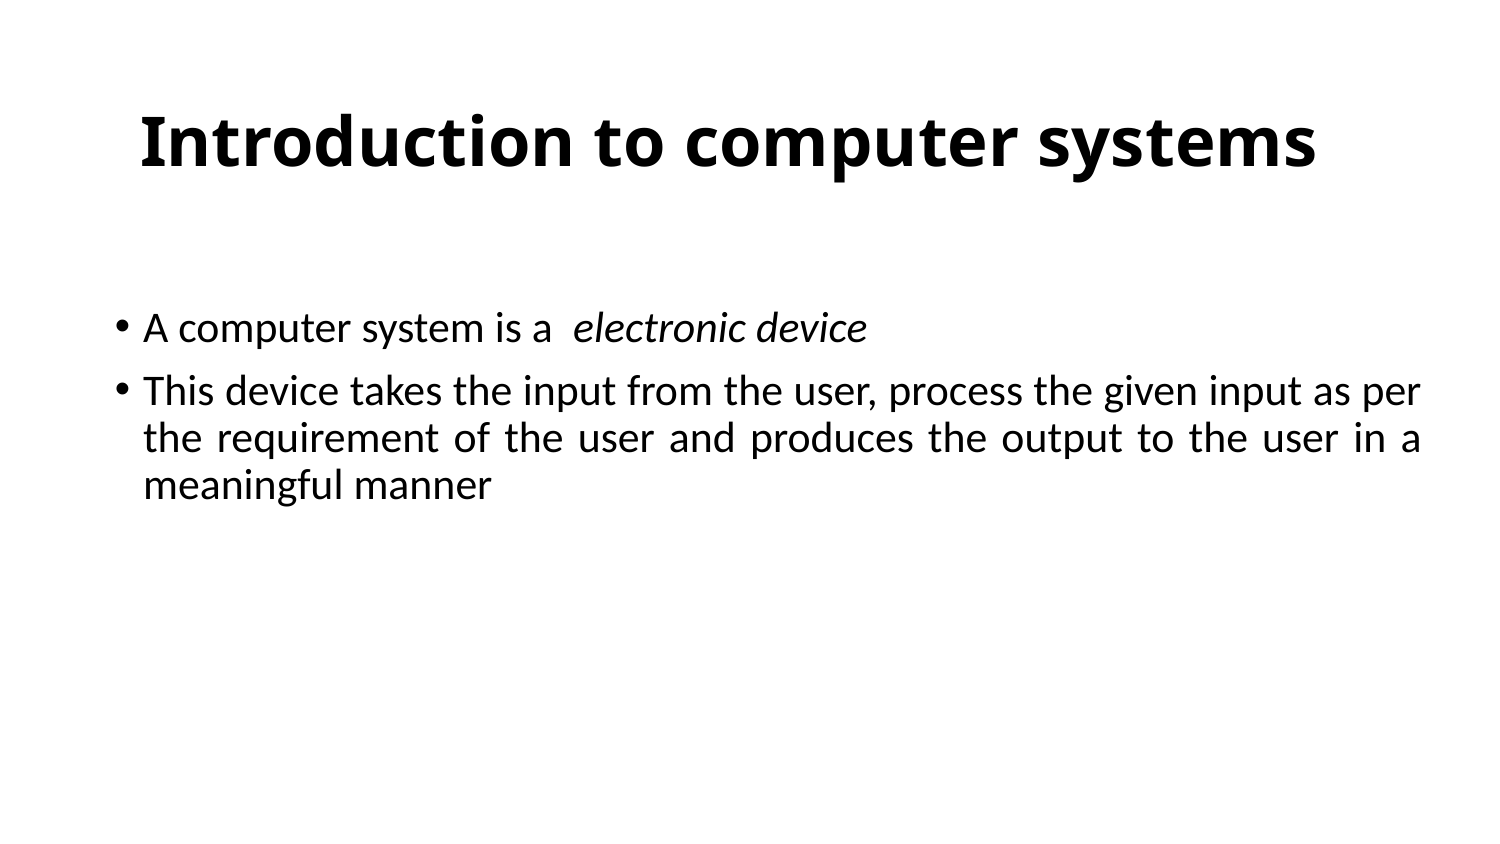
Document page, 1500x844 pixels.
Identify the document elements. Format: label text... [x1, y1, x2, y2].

title Introduction to computer systems [125, 0, 1450, 372]
list A computer system is a electronic device This device takes the input from the user, process the given input as per the requirement of the user and produces the output to the user in a meaningful manner [99, 296, 1438, 777]
